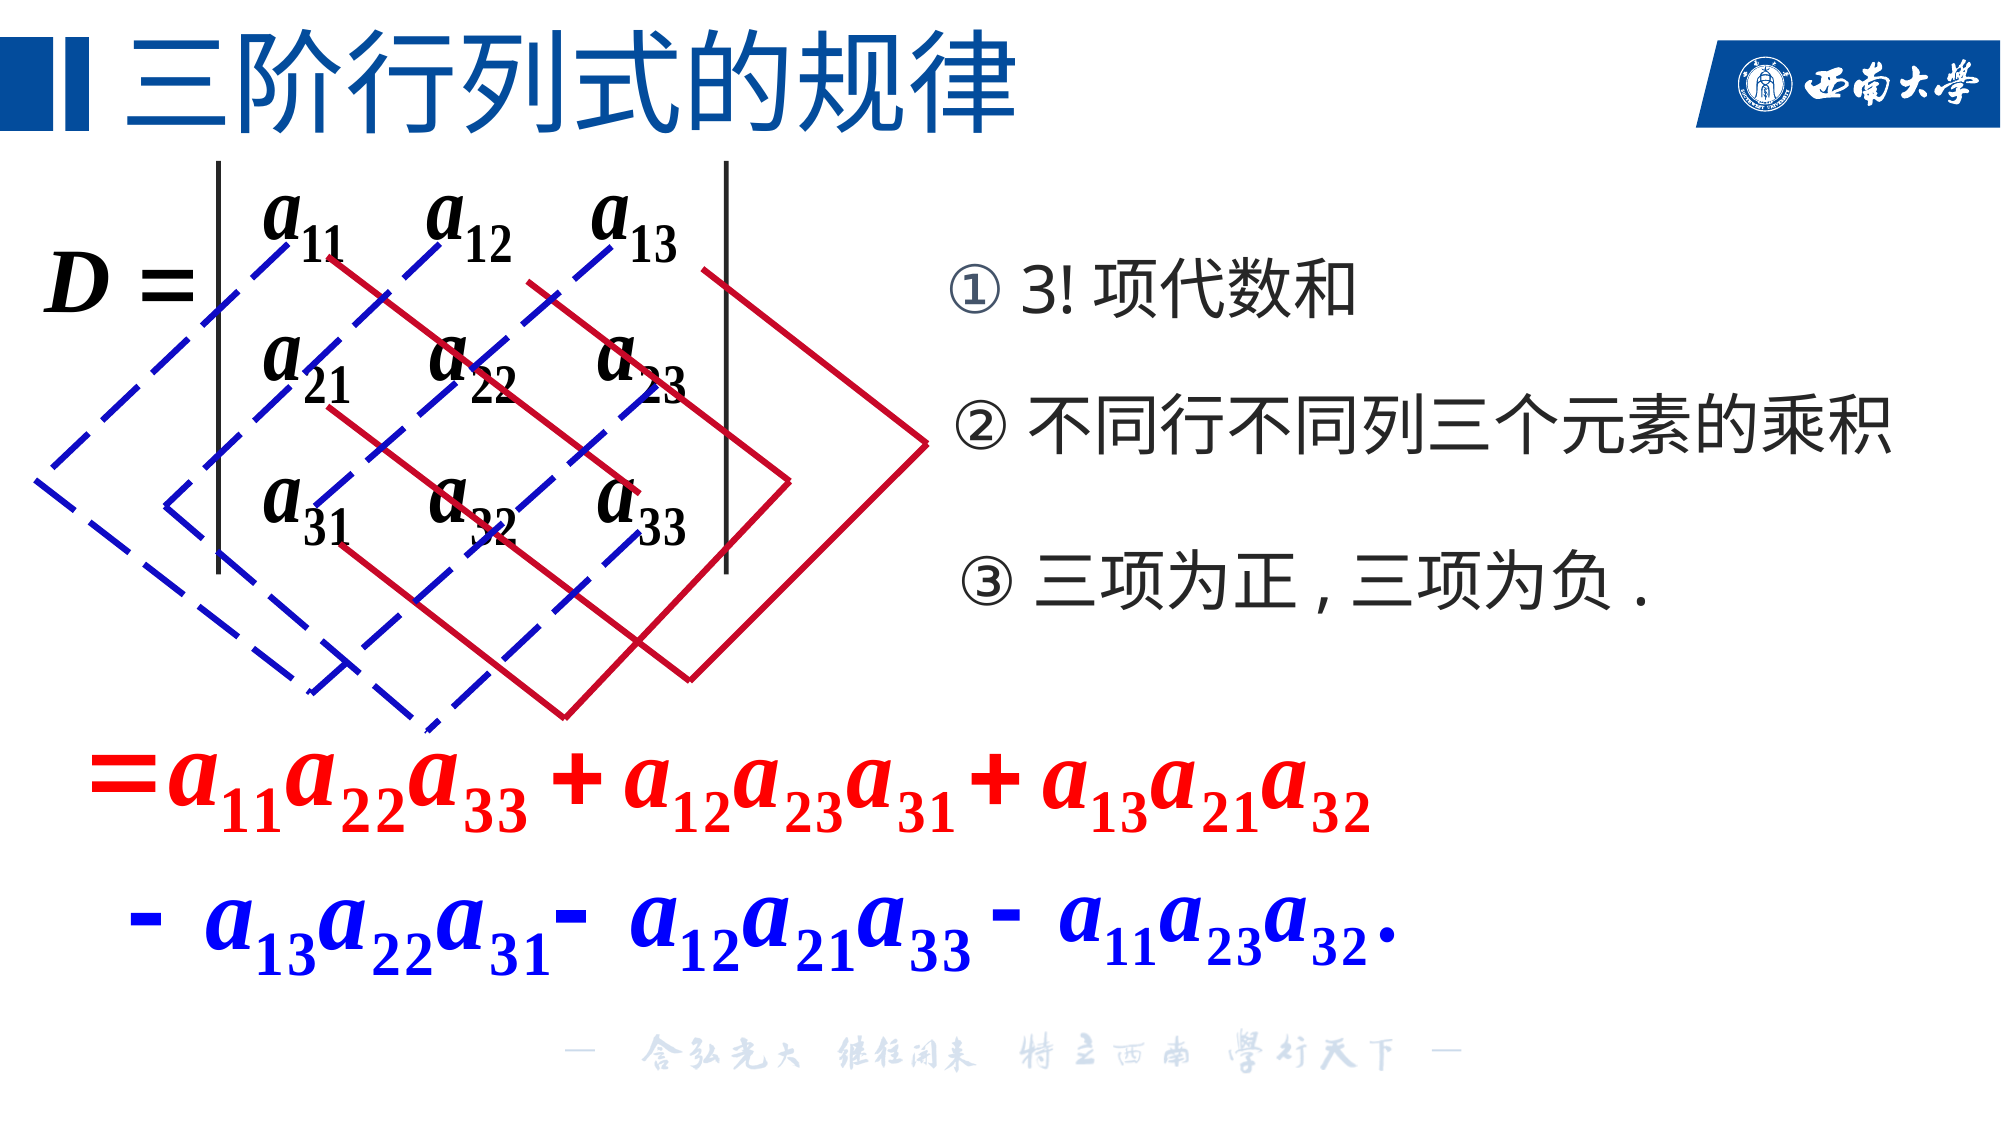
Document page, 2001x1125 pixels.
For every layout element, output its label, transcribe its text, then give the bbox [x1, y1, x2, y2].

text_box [549, 857, 975, 981]
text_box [123, 860, 553, 984]
text_box 3!项代数和 [930, 248, 1823, 336]
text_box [962, 722, 1377, 842]
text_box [35, 243, 193, 320]
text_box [76, 712, 535, 842]
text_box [544, 722, 961, 842]
text_box 不同行不同列三个元素的乘积 [936, 391, 1926, 470]
title 三阶行列式的规律 [108, 31, 1697, 145]
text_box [986, 862, 1400, 973]
text_box 三项为正,三项为负. [942, 540, 1920, 628]
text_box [218, 160, 727, 575]
